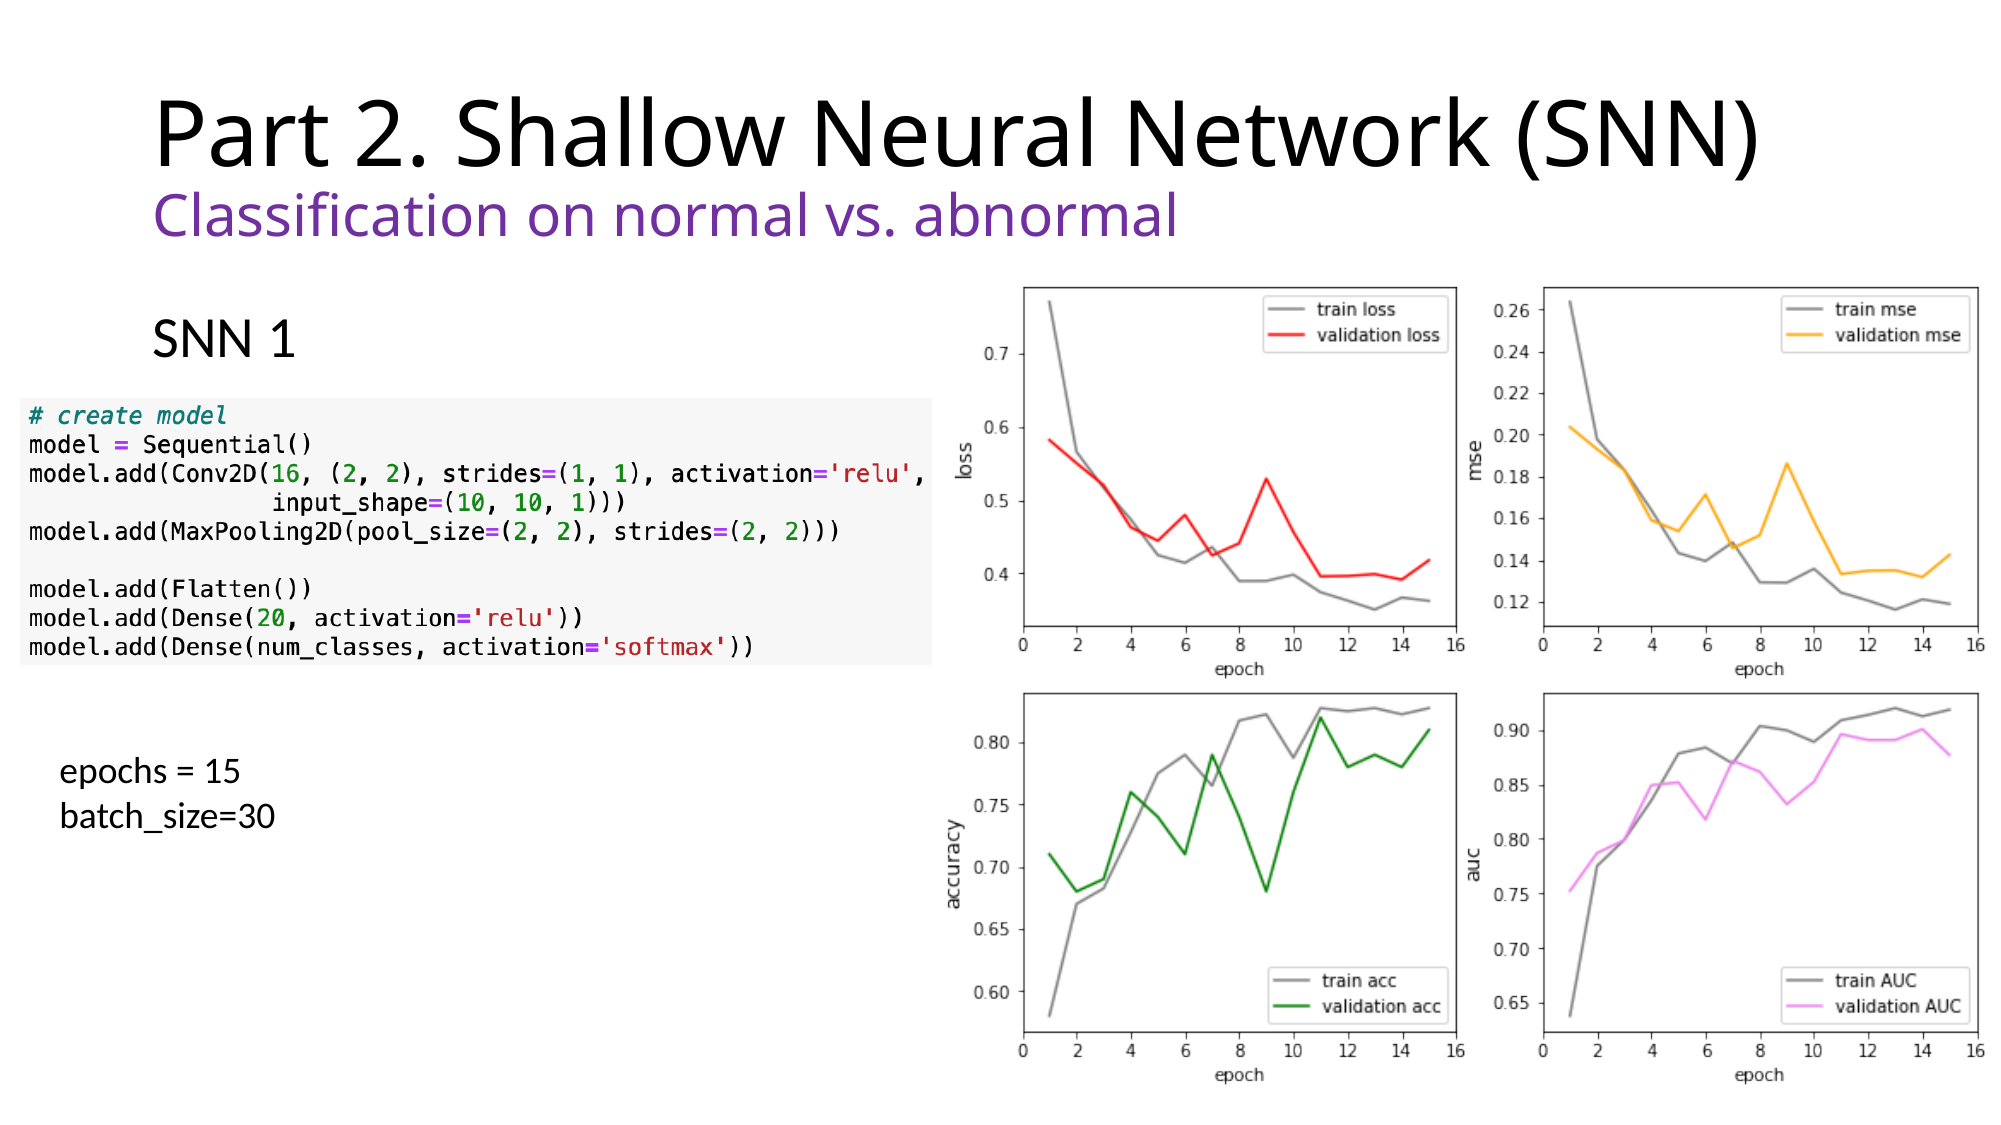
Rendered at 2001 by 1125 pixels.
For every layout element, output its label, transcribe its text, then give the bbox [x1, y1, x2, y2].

list SNN 1 [137, 299, 361, 386]
title Part 2. Shallow Neural Network (SNN) Classification on normal vs. abnormal [137, 59, 1863, 278]
text_box epochs = 15 batch_size=30 [44, 738, 361, 844]
picture [20, 275, 2000, 1097]
